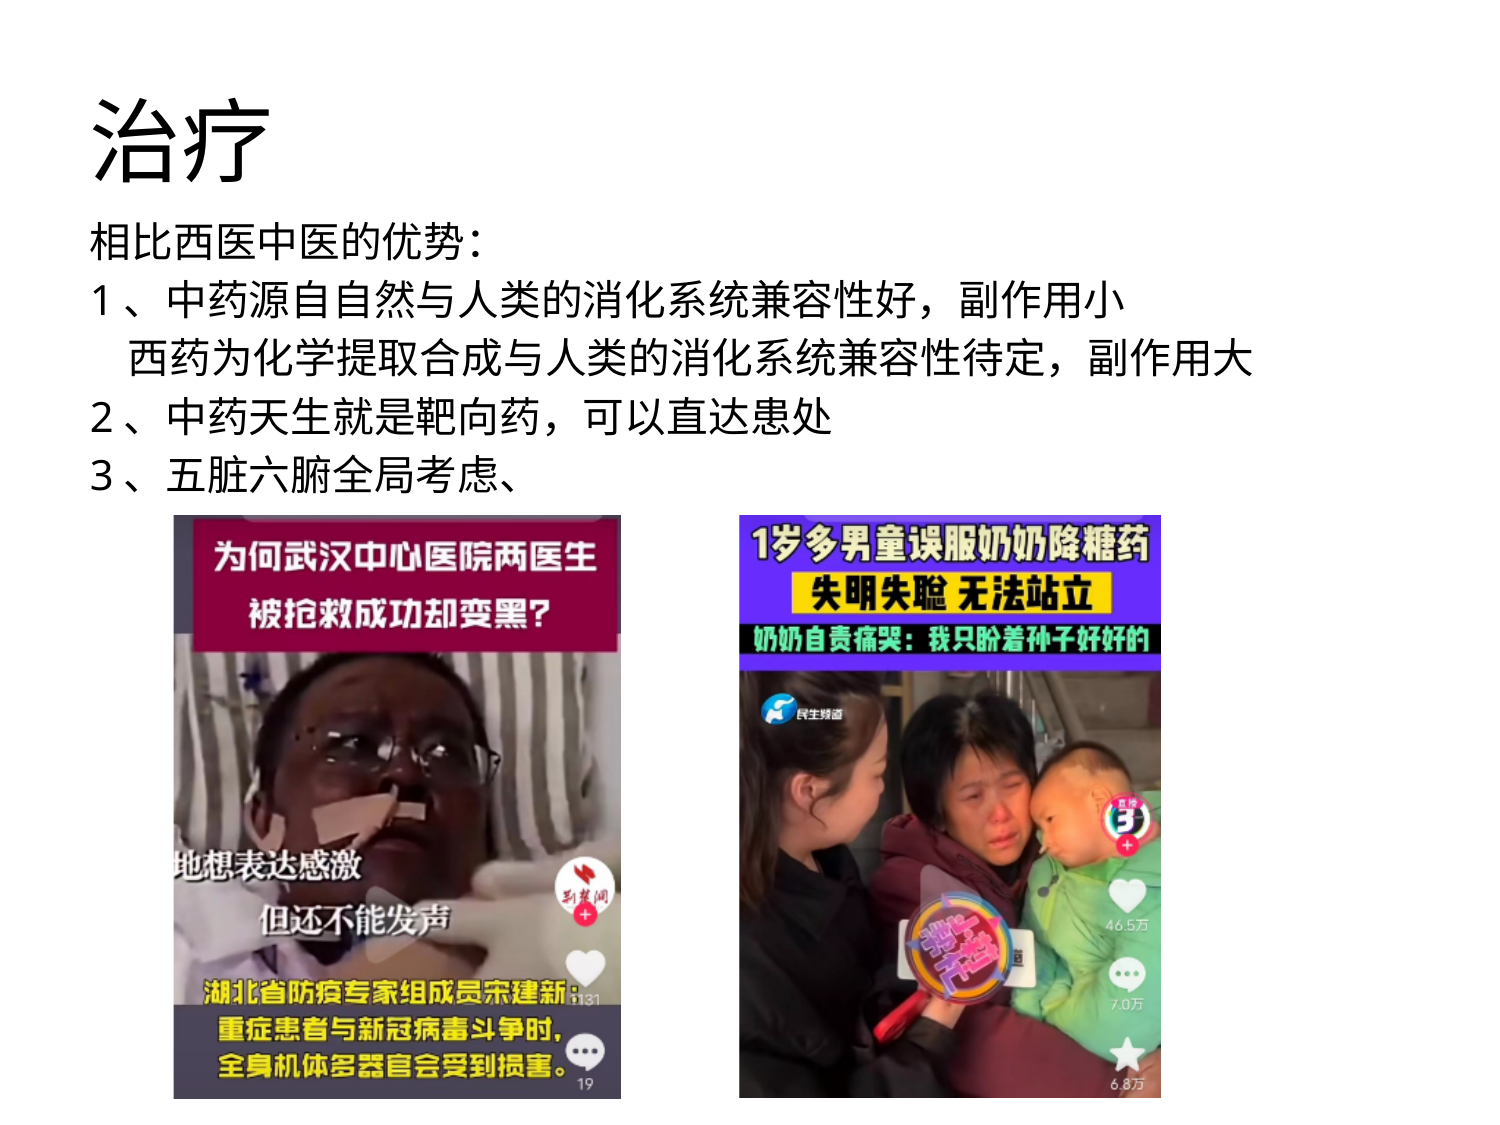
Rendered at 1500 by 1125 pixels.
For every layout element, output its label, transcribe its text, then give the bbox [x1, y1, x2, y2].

picture [171, 515, 621, 1099]
list 相比西医中医的优势： 1、中药源自自然与人类的消化系统兼容性好，副作用小 西药为化学提取合成与人类的消化系统兼容性待定，副作用大 2、中药天生就是靶向药，可以直达患处 3、五脏六腑全局考虑、 [74, 207, 1426, 1125]
picture [738, 515, 1161, 1098]
title 治疗 [74, 44, 745, 207]
